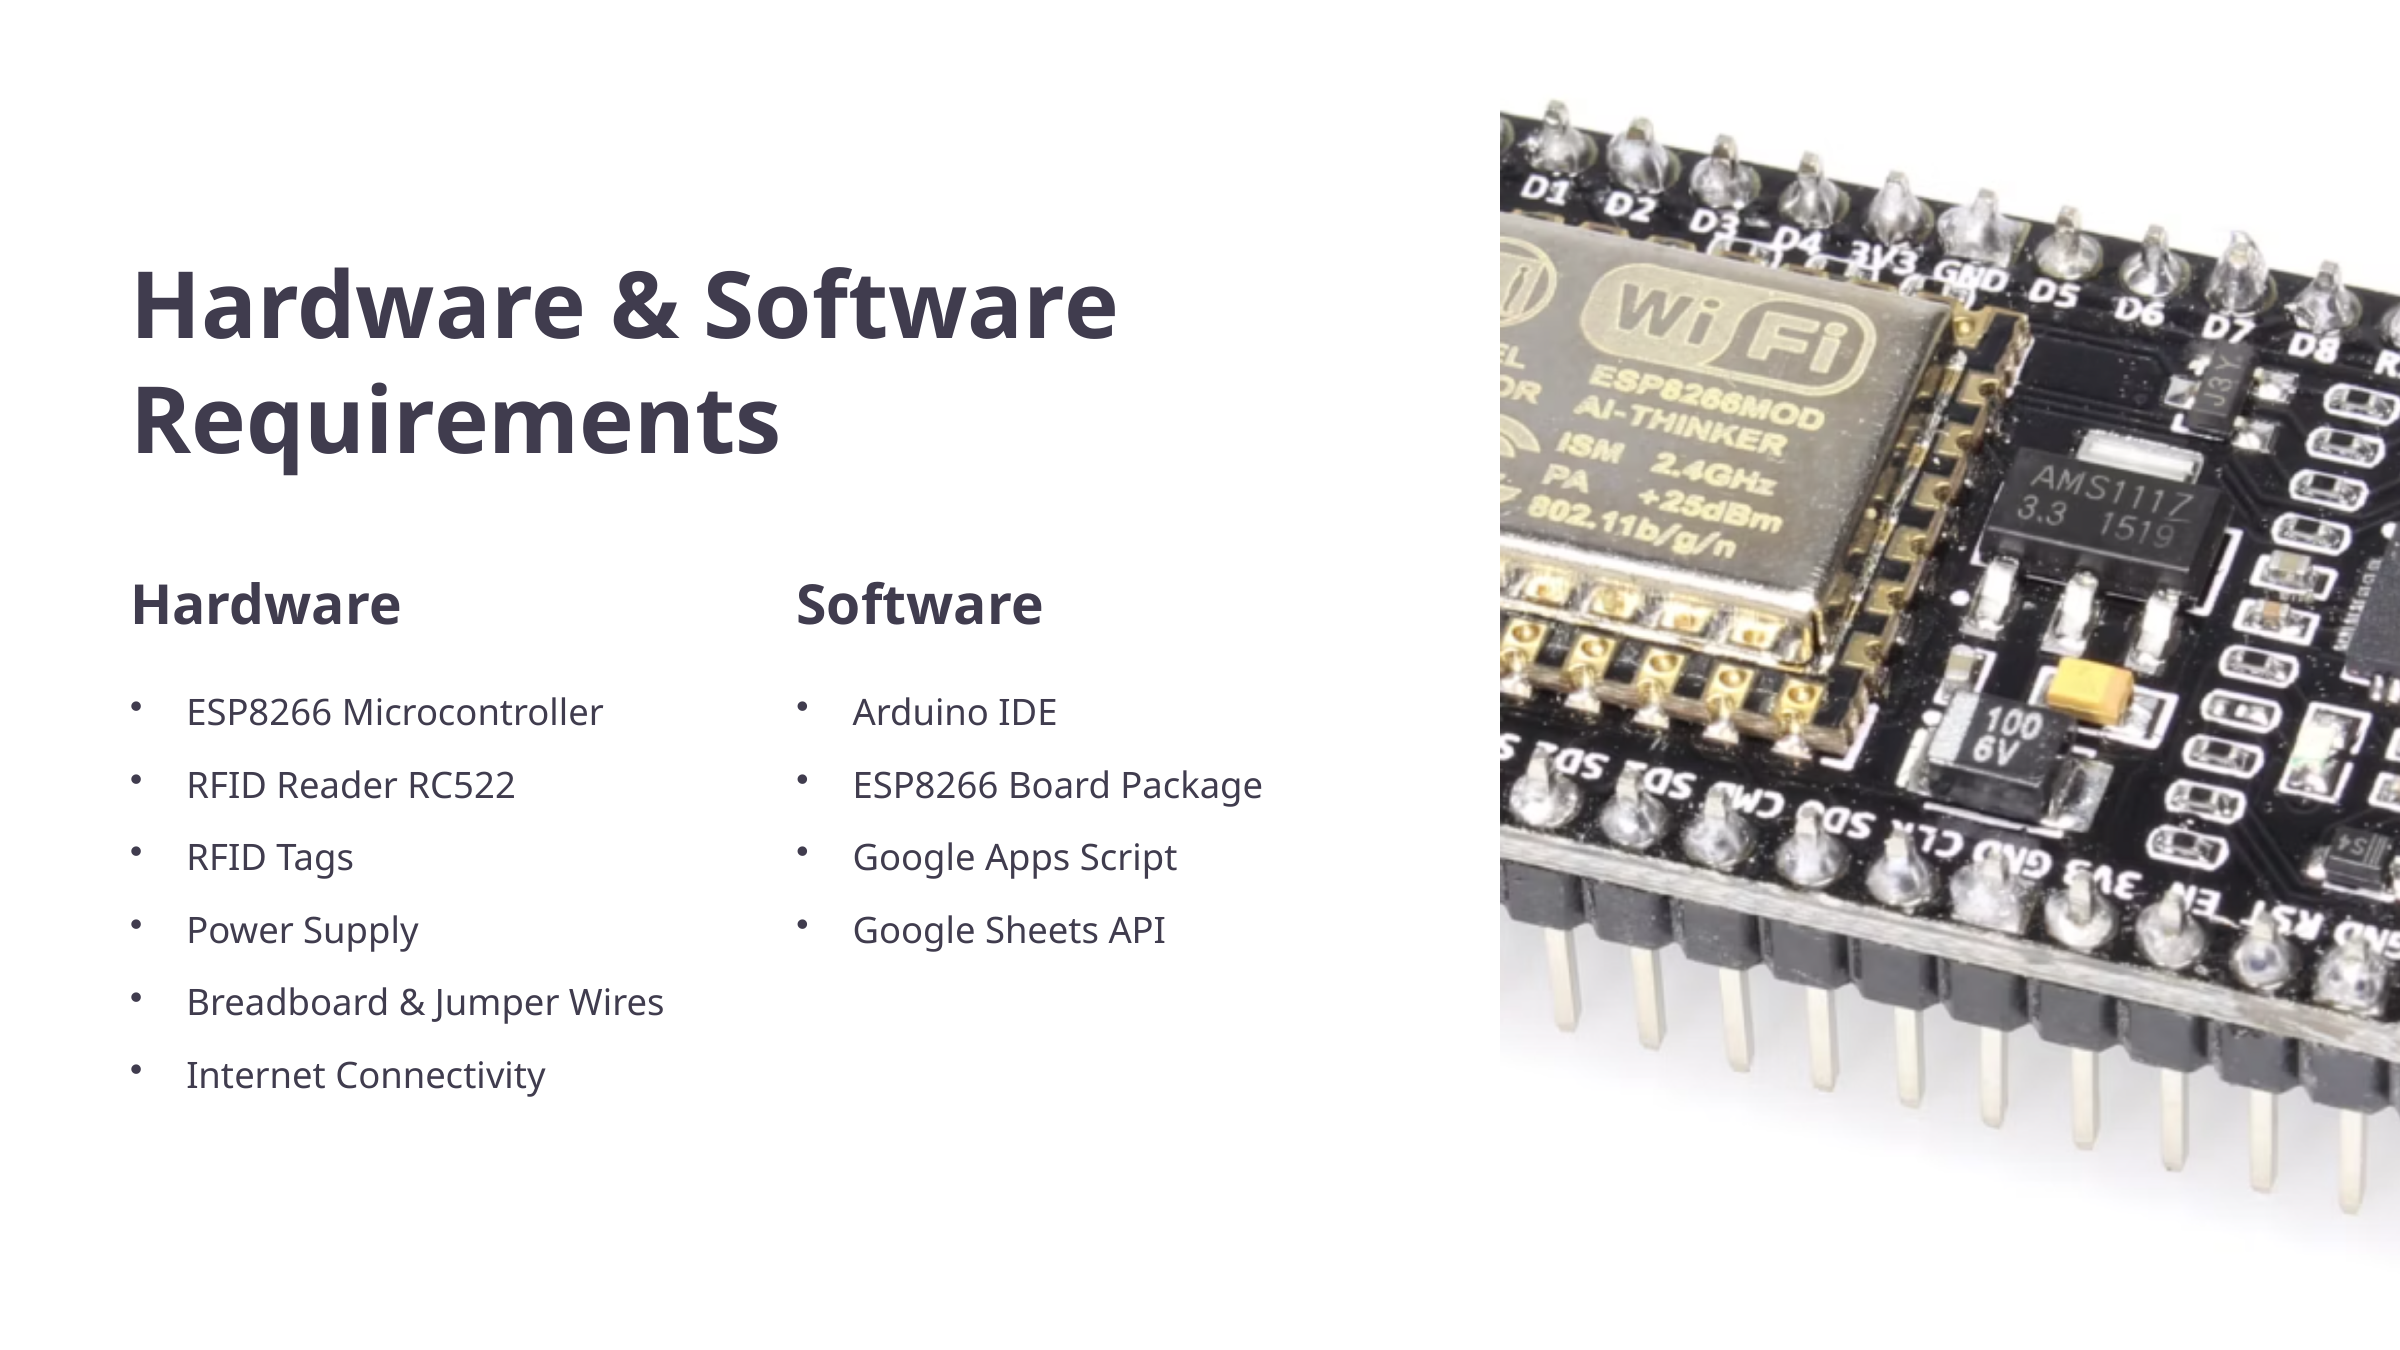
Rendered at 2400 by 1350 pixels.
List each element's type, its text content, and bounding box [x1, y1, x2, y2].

text_box Breadboard & Jumper Wires [130, 963, 705, 1024]
text_box Software [796, 566, 1355, 637]
text_box ESP8266 Microcontroller [130, 673, 705, 734]
text_box RFID Reader RC522 [130, 746, 705, 806]
text_box Power Supply [130, 891, 705, 951]
text_box Hardware [130, 566, 689, 637]
text_box RFID Tags [130, 818, 705, 879]
text_box Google Apps Script [796, 818, 1371, 879]
text_box ESP8266 Board Package [796, 746, 1371, 806]
text_box Internet Connectivity [130, 1036, 705, 1096]
picture [1499, 0, 2400, 1350]
text_box Arduino IDE [796, 673, 1371, 734]
text_box Hardware & Software Requirements [130, 241, 1370, 474]
text_box Google Sheets API [796, 891, 1371, 951]
